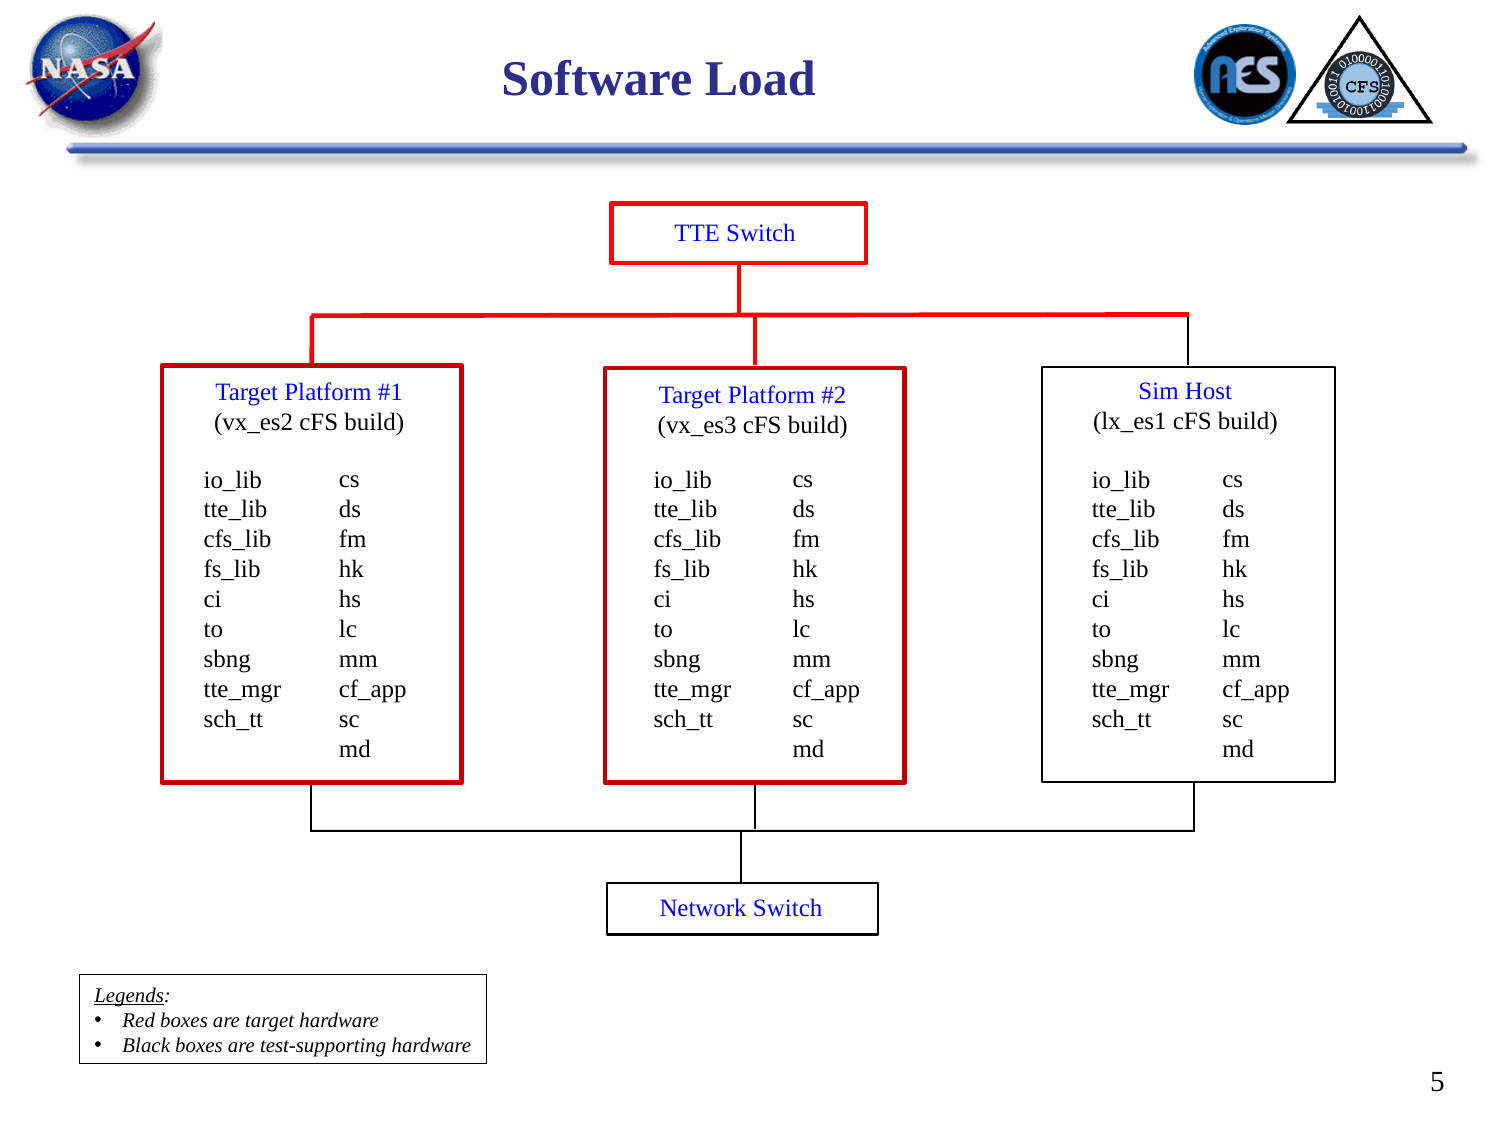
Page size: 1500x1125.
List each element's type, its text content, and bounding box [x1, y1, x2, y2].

text_box io_lib tte_lib cfs_lib fs_lib ci to sbng tte_mgr sch_tt [1077, 455, 1185, 740]
picture [1194, 14, 1434, 125]
text_box Target Platform #2 (vx_es3 cFS build) [642, 370, 863, 446]
title Software Load [187, 37, 1130, 113]
text_box Legends: Red boxes are target hardware Black boxes are test-supporting hardware [79, 974, 487, 1064]
picture [24, 12, 1484, 175]
text_box io_lib tte_lib cfs_lib fs_lib ci to sbng tte_mgr sch_tt [638, 455, 747, 740]
text_box [611, 203, 866, 264]
text_box cs ds fm hk hs lc mm cf_app sc md [777, 455, 876, 770]
text_box [162, 365, 462, 783]
text_box Target Platform #1 (vx_es2 cFS build) [199, 368, 420, 443]
text_box cs ds fm hk hs lc mm cf_app sc md [1207, 455, 1305, 770]
text_box [1041, 367, 1335, 783]
text_box cs ds fm hk hs lc mm cf_app sc md [324, 455, 422, 770]
text_box Sim Host (lx_es1 cFS build) [1078, 367, 1293, 443]
text_box [605, 368, 905, 783]
slide_number 5 [1399, 1054, 1476, 1105]
text_box [607, 882, 879, 935]
text_box io_lib tte_lib cfs_lib fs_lib ci to sbng tte_mgr sch_tt [188, 455, 297, 740]
